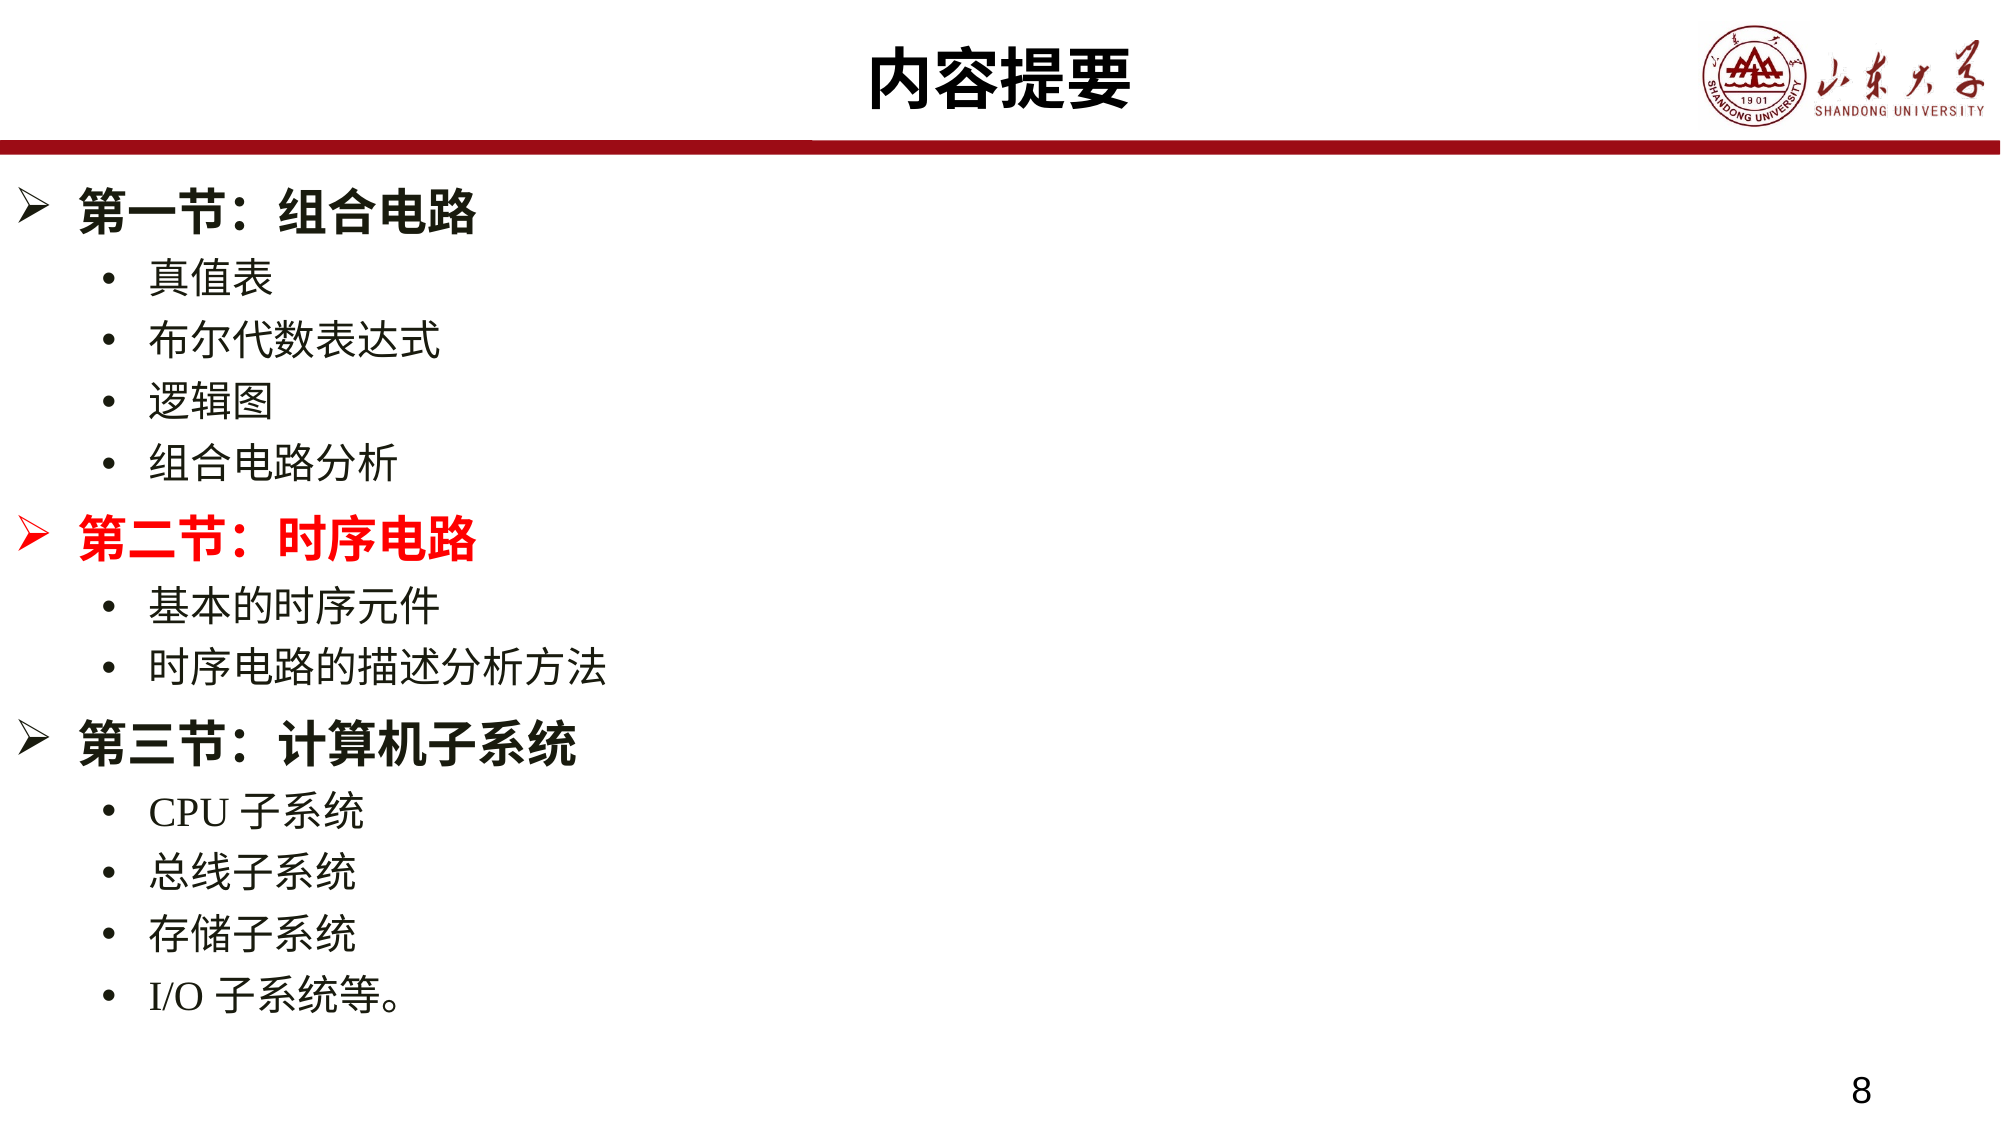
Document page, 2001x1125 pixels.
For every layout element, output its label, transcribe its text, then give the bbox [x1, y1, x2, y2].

list 第一节：组合电路 真值表 布尔代数表达式 逻辑图 组合电路分析 第二节：时序电路 基本的时序元件 时序电路的描述分析方法 第三节：计算机子系统 CPU子系统 总线子系统 存储子系统 I/O子系统等。 [0, 177, 2000, 1053]
picture [1698, 21, 1810, 39]
slide_number 8 [1836, 1058, 2000, 1125]
title 内容提要 [0, 39, 2000, 152]
